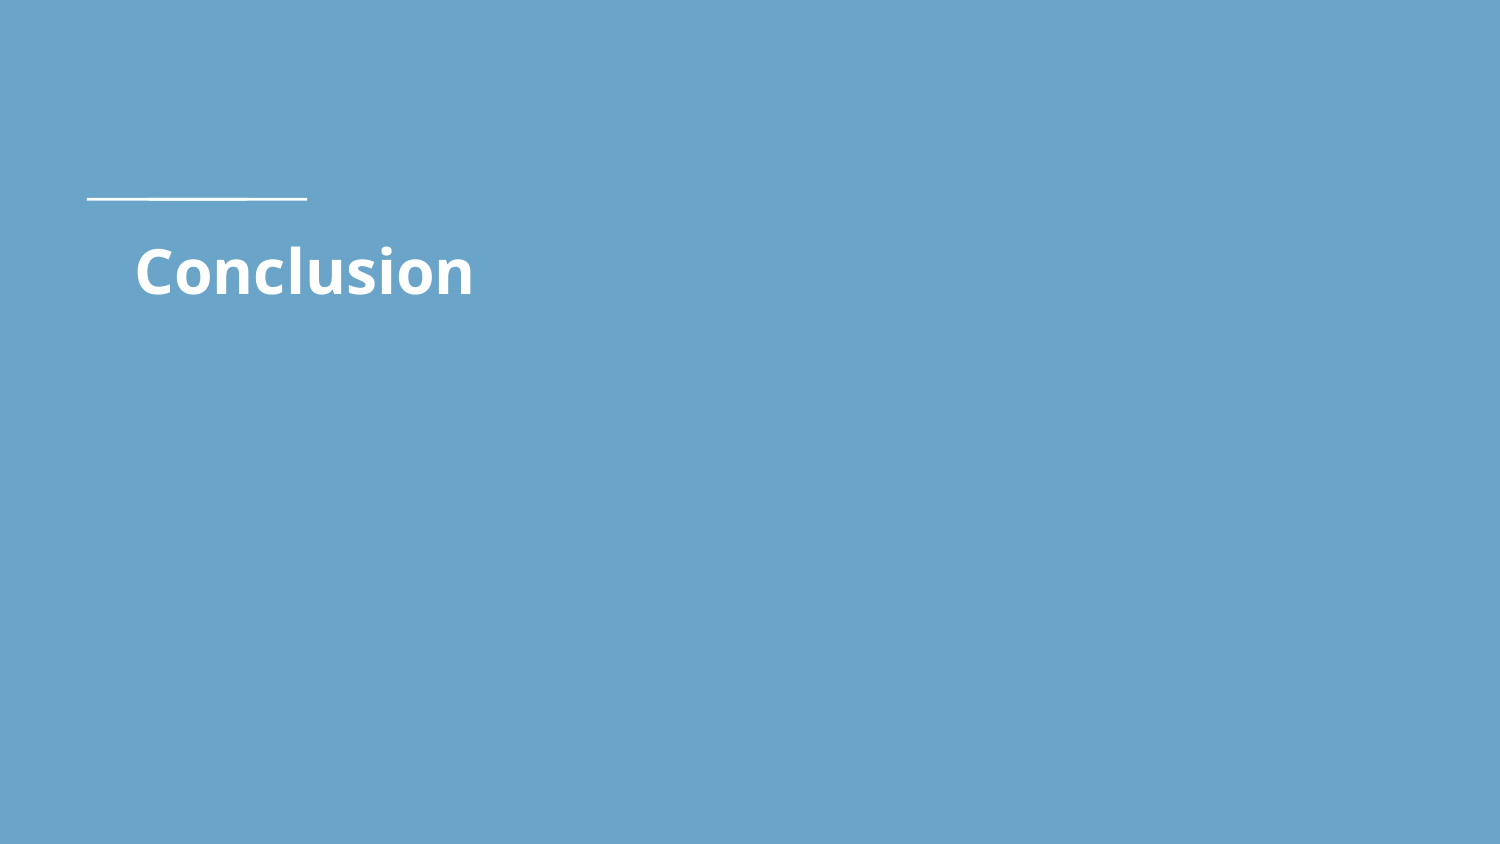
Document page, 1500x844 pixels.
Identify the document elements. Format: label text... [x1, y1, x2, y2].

title Conclusion [119, 216, 818, 466]
